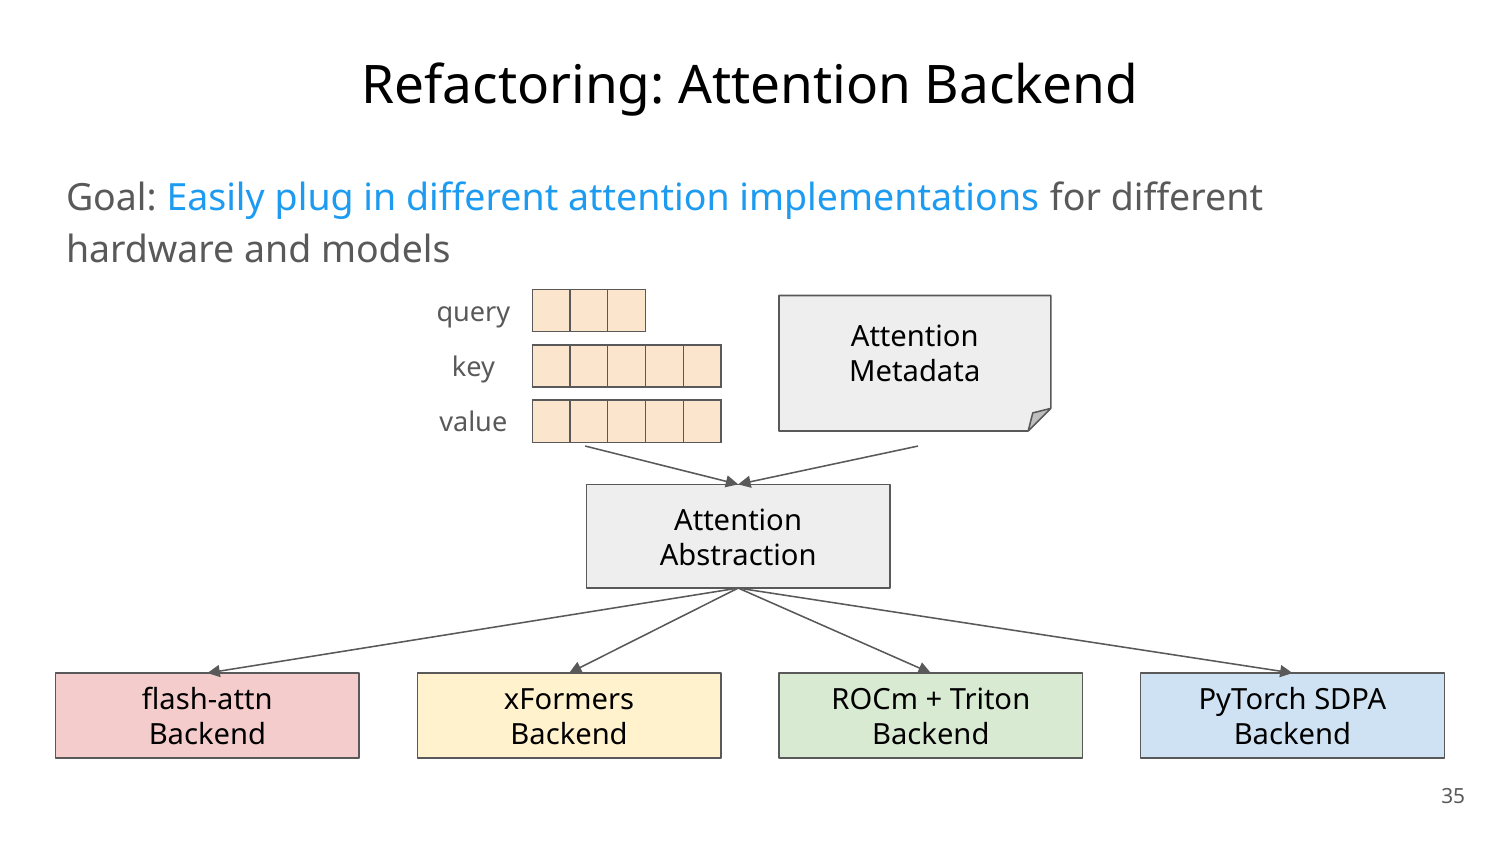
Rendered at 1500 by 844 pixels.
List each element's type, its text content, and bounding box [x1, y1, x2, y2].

table_header [571, 346, 607, 386]
list key [398, 332, 549, 387]
text_box ROCm + Triton Backend [778, 682, 1083, 758]
table_header [549, 401, 569, 442]
text_box Attention Metadata [778, 295, 1051, 431]
list query [398, 277, 549, 332]
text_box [207, 587, 567, 674]
table_header [571, 290, 607, 331]
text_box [737, 587, 1293, 674]
table_header [608, 401, 645, 442]
table_header [646, 346, 683, 386]
table_header [646, 401, 683, 442]
slide_number ‹#› [1389, 764, 1480, 830]
table_header [608, 346, 645, 386]
table_header [571, 401, 607, 442]
table_header [608, 290, 645, 331]
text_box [584, 445, 736, 485]
table_header [684, 346, 720, 386]
table_header [684, 401, 720, 442]
text_box PyTorch SDPA Backend [1140, 672, 1445, 758]
text_box flash-attn Backend [55, 672, 360, 758]
text_box xFormers Backend [417, 682, 721, 758]
list value [398, 387, 549, 450]
table_header [549, 346, 569, 386]
text_box Attention Abstraction [586, 493, 891, 585]
list Goal: Easily plug in different attention implementations for different hardware and models [51, 151, 1449, 249]
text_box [568, 587, 735, 674]
title Refactoring: Attention Backend [51, 35, 1449, 130]
table_header [549, 290, 569, 331]
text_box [737, 445, 919, 485]
